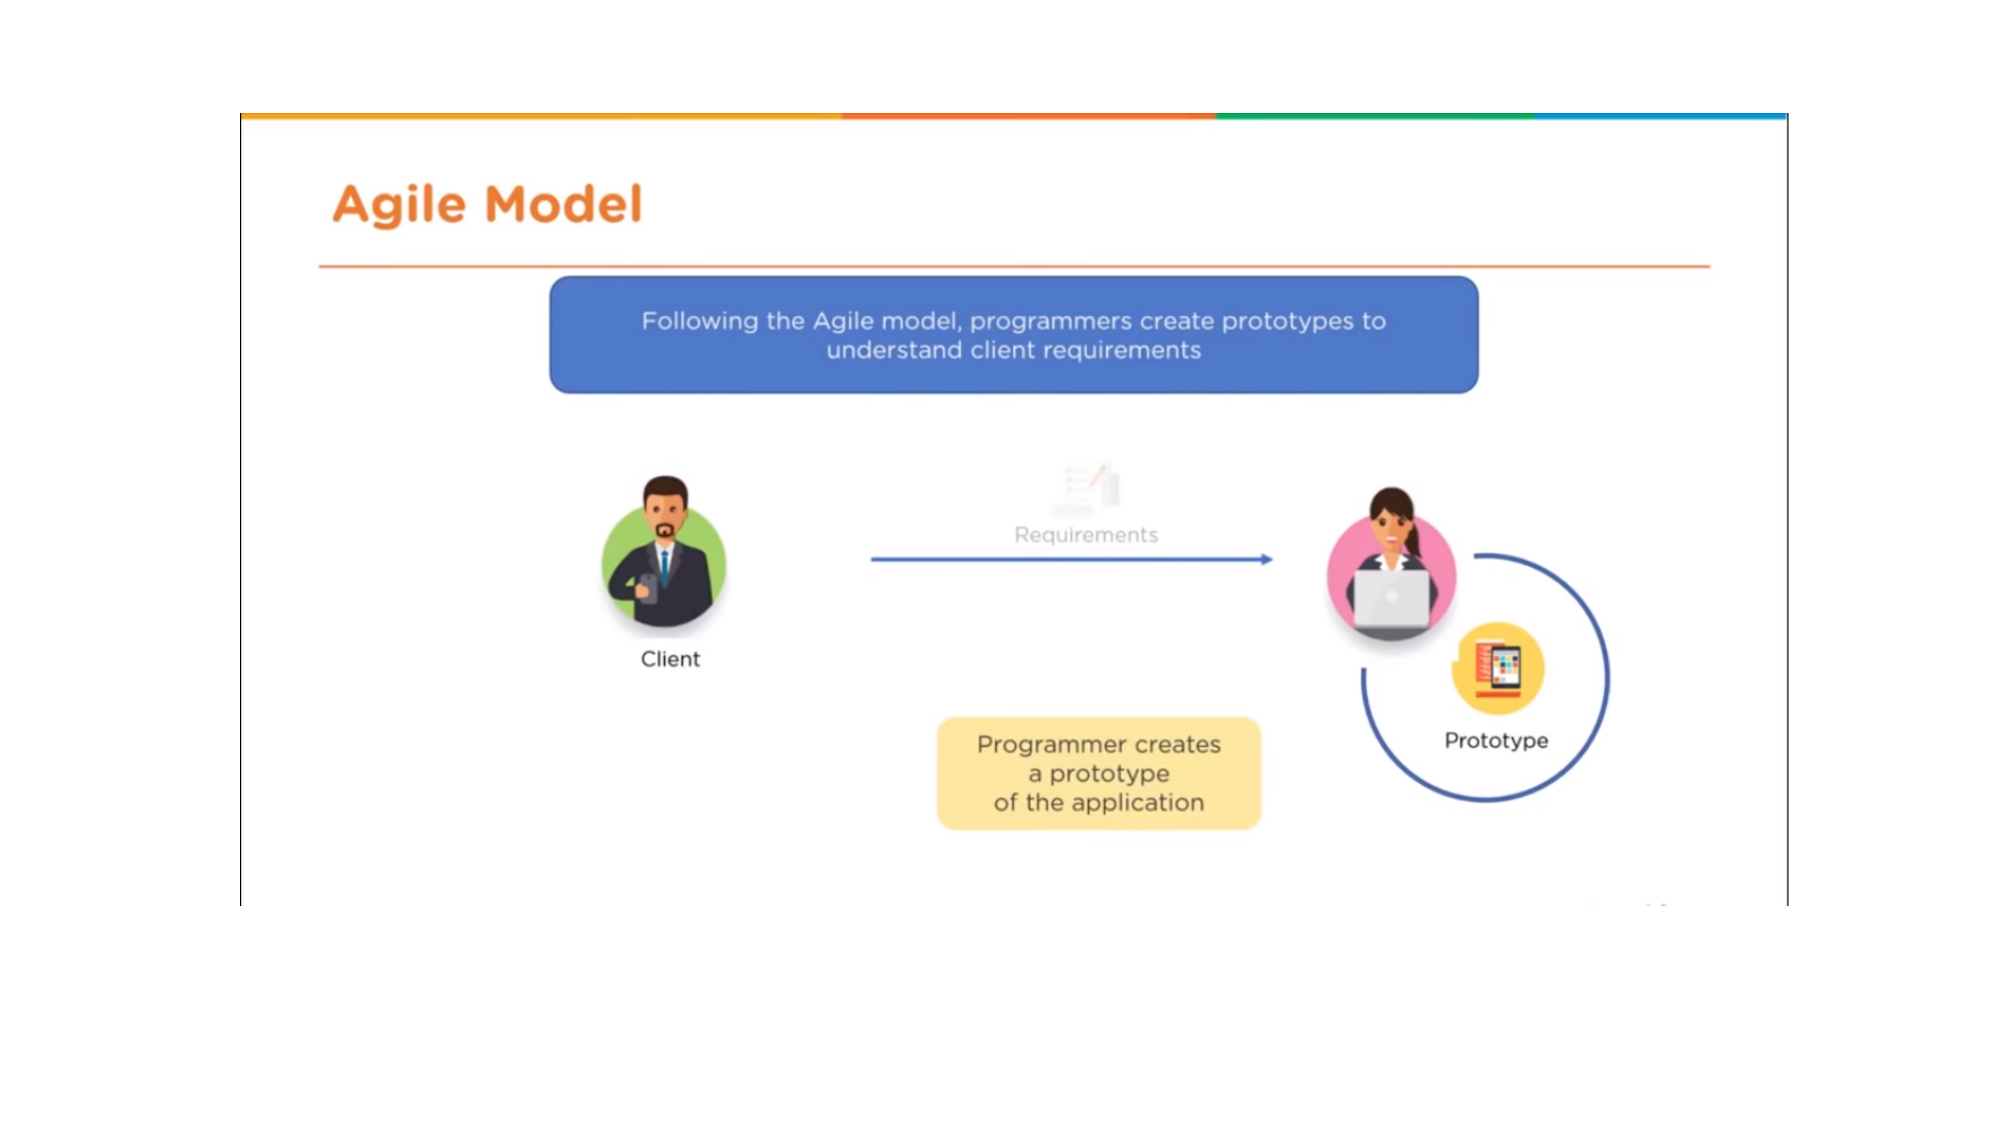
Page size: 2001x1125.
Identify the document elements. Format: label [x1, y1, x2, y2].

list [240, 113, 1843, 906]
